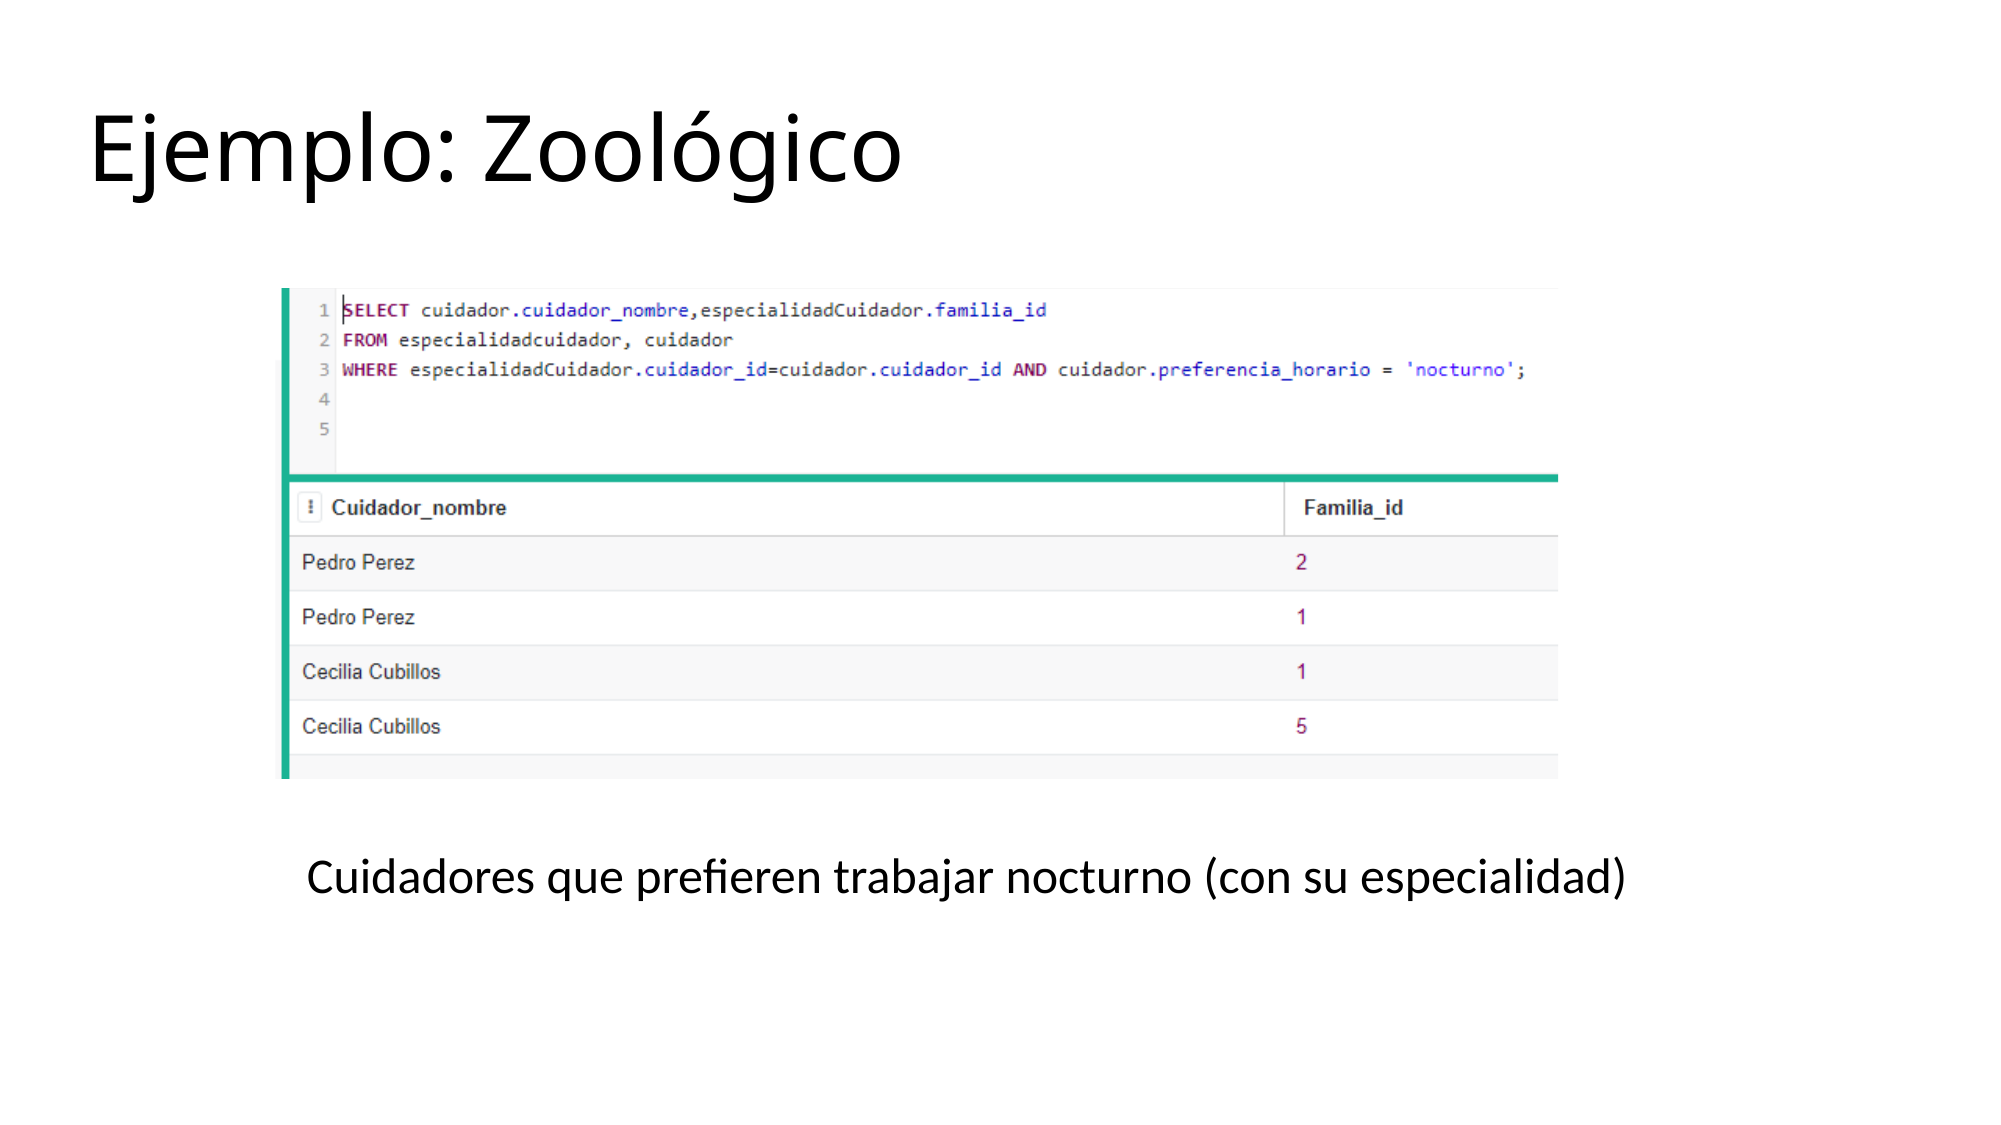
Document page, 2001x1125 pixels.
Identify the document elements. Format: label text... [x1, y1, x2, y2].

picture [275, 287, 1559, 779]
title Ejemplo: Zoológico [72, 42, 1798, 260]
text_box Cuidadores que prefieren trabajar nocturno (con su especialidad) [292, 835, 1710, 911]
